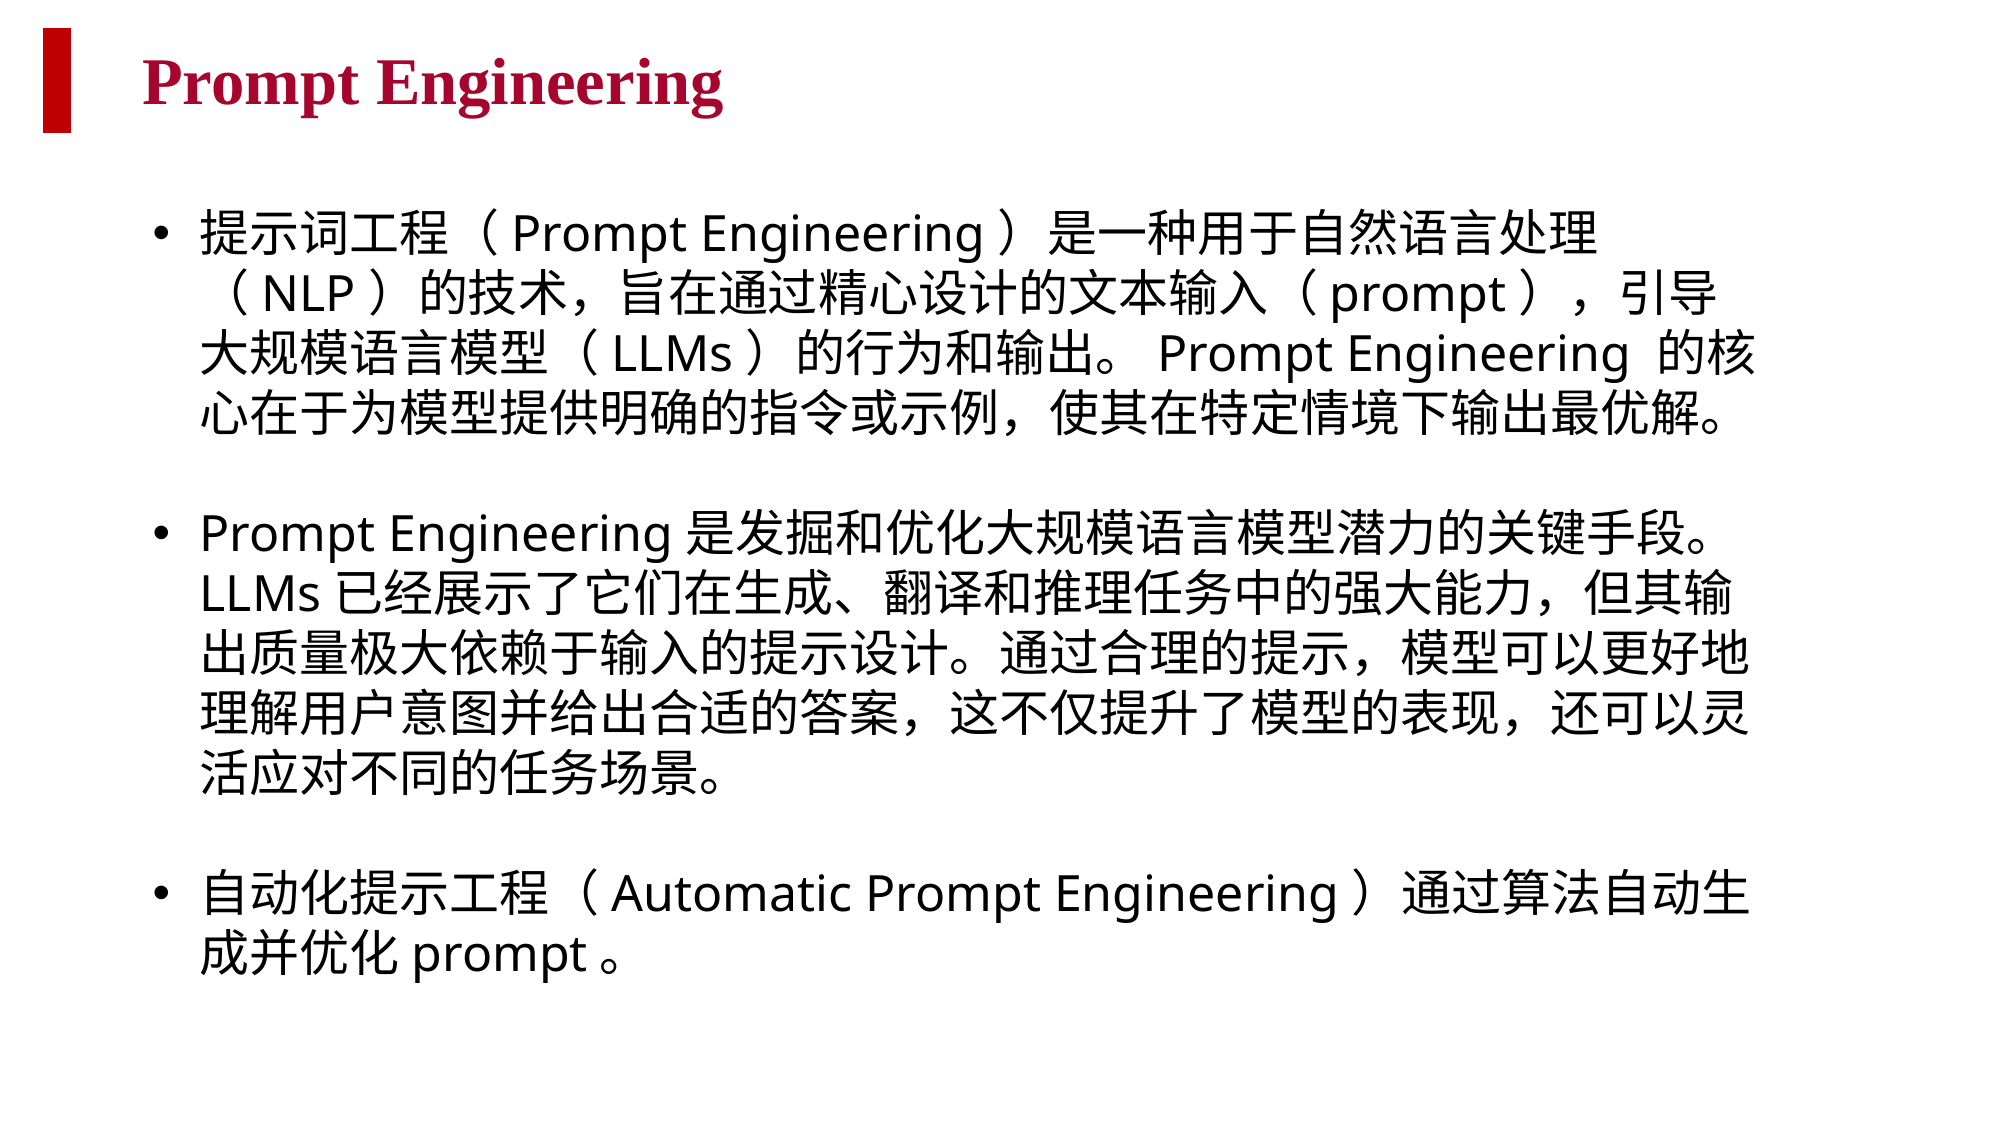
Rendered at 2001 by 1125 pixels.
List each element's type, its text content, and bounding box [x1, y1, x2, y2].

text_box 提示词工程（Prompt Engineering）是一种用于自然语言处理（NLP）的技术，旨在通过精心设计的文本输入（prompt），引导大规模语言模型（LLMs）的行为和输出。Prompt Engineering 的核心在于为模型提供明确的指令或示例，使其在特定情境下输出最优解。 Prompt Engineering是发掘和优化大规模语言模型潜力的关键手段。LLMs已经展示了它们在生成、翻译和推理任务中的强大能力，但其输出质量极大依赖于输入的提示设计。通过合理的提示，模型可以更好地理解用户意图并给出合适的答案，这不仅提升了模型的表现，还可以灵活应对不同的任务场景。 自动化提示工程（Automatic Prompt Engineering）通过算法自动生成并优化prompt。 [137, 194, 1778, 917]
text_box Prompt Engineering [127, 31, 1386, 126]
